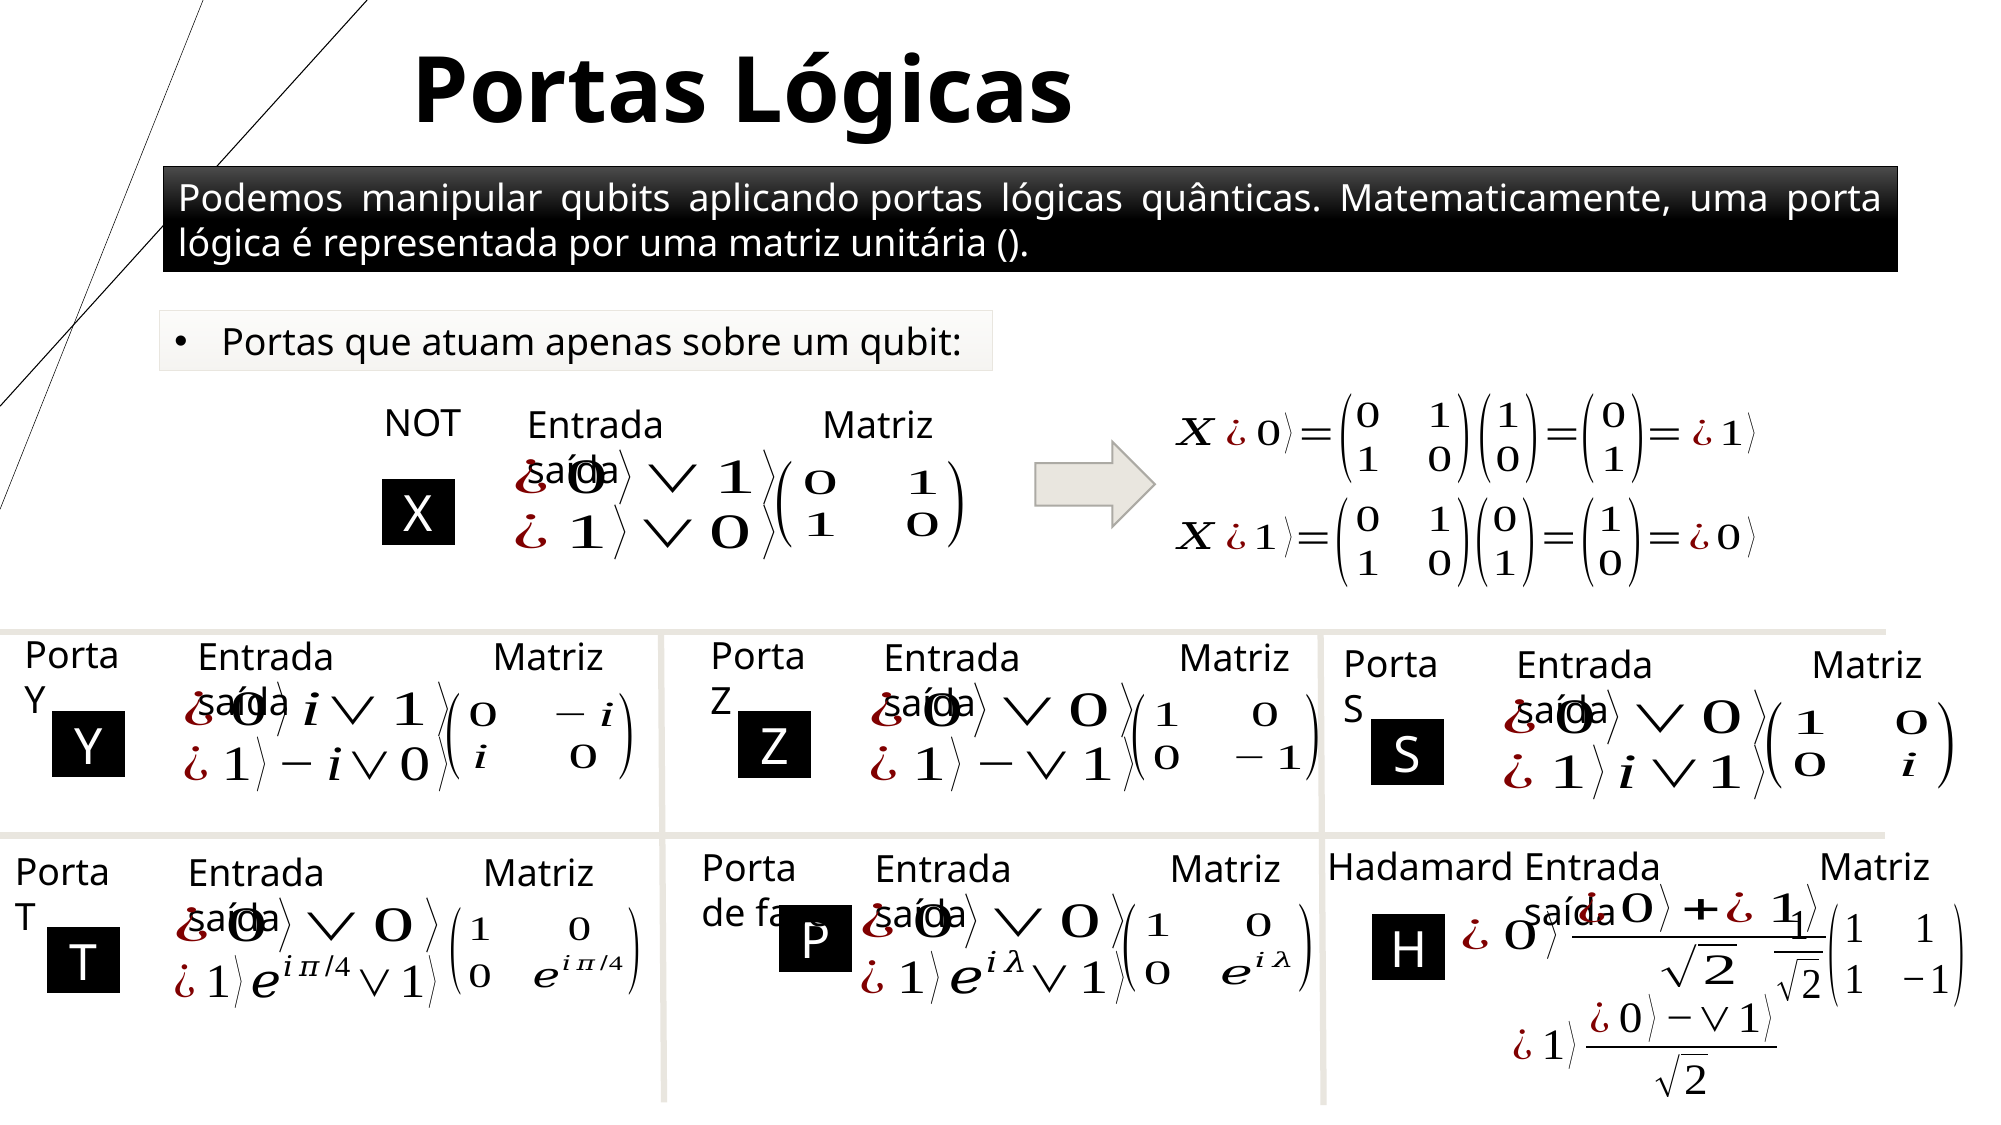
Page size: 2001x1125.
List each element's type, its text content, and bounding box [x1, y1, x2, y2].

text_box Porta S [1328, 635, 1479, 737]
text_box Entrada saída [1509, 839, 1777, 941]
text_box Porta T [0, 840, 151, 945]
text_box Portas Lógicas [397, 23, 1435, 149]
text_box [1320, 632, 1324, 1106]
text_box Entrada saída [859, 839, 1128, 943]
text_box Porta Z [695, 624, 846, 629]
text_box Matriz [477, 625, 640, 629]
text_box Matriz [1154, 839, 1317, 898]
text_box H [1369, 911, 1448, 984]
text_box Entrada saída [868, 635, 1136, 732]
text_box Entrada saída [1501, 635, 1769, 739]
text_box Z [735, 730, 814, 781]
text_box Entrada saída [182, 635, 450, 731]
text_box Hadamard [1326, 839, 1509, 896]
text_box Entrada saída [173, 841, 441, 947]
text_box Porta Y [9, 635, 160, 729]
text_box Y [49, 729, 128, 781]
text_box Matriz [1804, 835, 1966, 896]
text_box NOT [368, 391, 485, 452]
text_box Matriz [807, 393, 969, 454]
text_box S [1368, 737, 1447, 789]
text_box Portas que atuam apenas sobre um qubit: [159, 310, 993, 371]
text_box Matriz [1796, 634, 1958, 694]
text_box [660, 630, 664, 1103]
text_box Porta de fase [686, 839, 855, 941]
text_box Matriz [468, 842, 630, 902]
text_box P [776, 941, 855, 975]
text_box Entrada saída [512, 393, 780, 499]
text_box [1034, 439, 1157, 530]
text_box Matriz [477, 635, 640, 686]
text_box X [378, 475, 458, 548]
text_box Matriz [1163, 635, 1317, 687]
text_box Hadamard [1312, 839, 1319, 896]
text_box Porta Y [9, 624, 160, 629]
text_box T [44, 945, 123, 997]
text_box Porta Z [695, 635, 846, 730]
text_box Entrada saída [182, 625, 450, 629]
